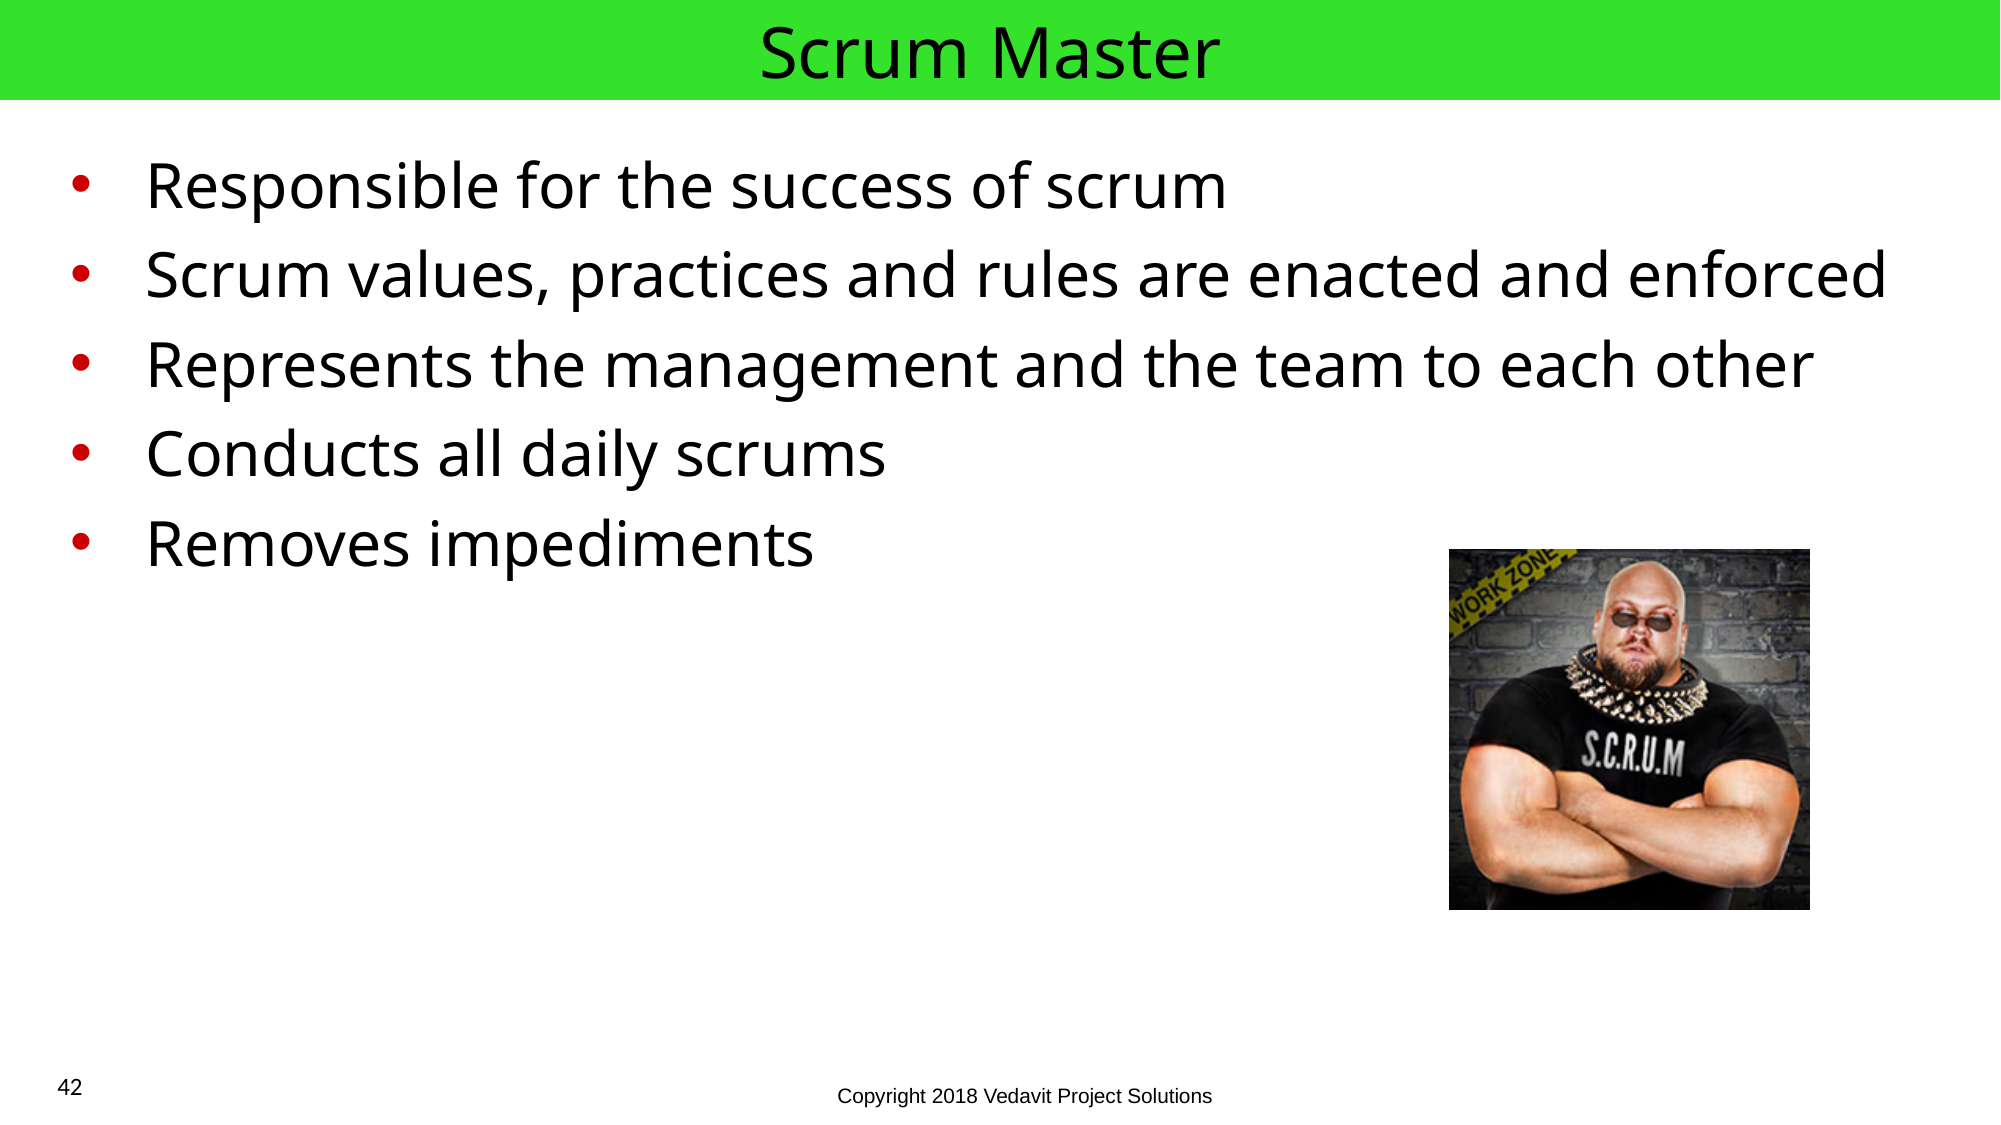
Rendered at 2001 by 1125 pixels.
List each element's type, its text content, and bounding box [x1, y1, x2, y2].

picture [1449, 549, 1810, 910]
slide_number 42 [3, 1055, 137, 1116]
list Responsible for the success of scrum Scrum values, practices and rules are enacted and enforced Represents the management and the team to each other Conducts all daily scrums Removes impediments [62, 137, 1938, 1013]
title Scrum Master [0, 0, 2000, 100]
